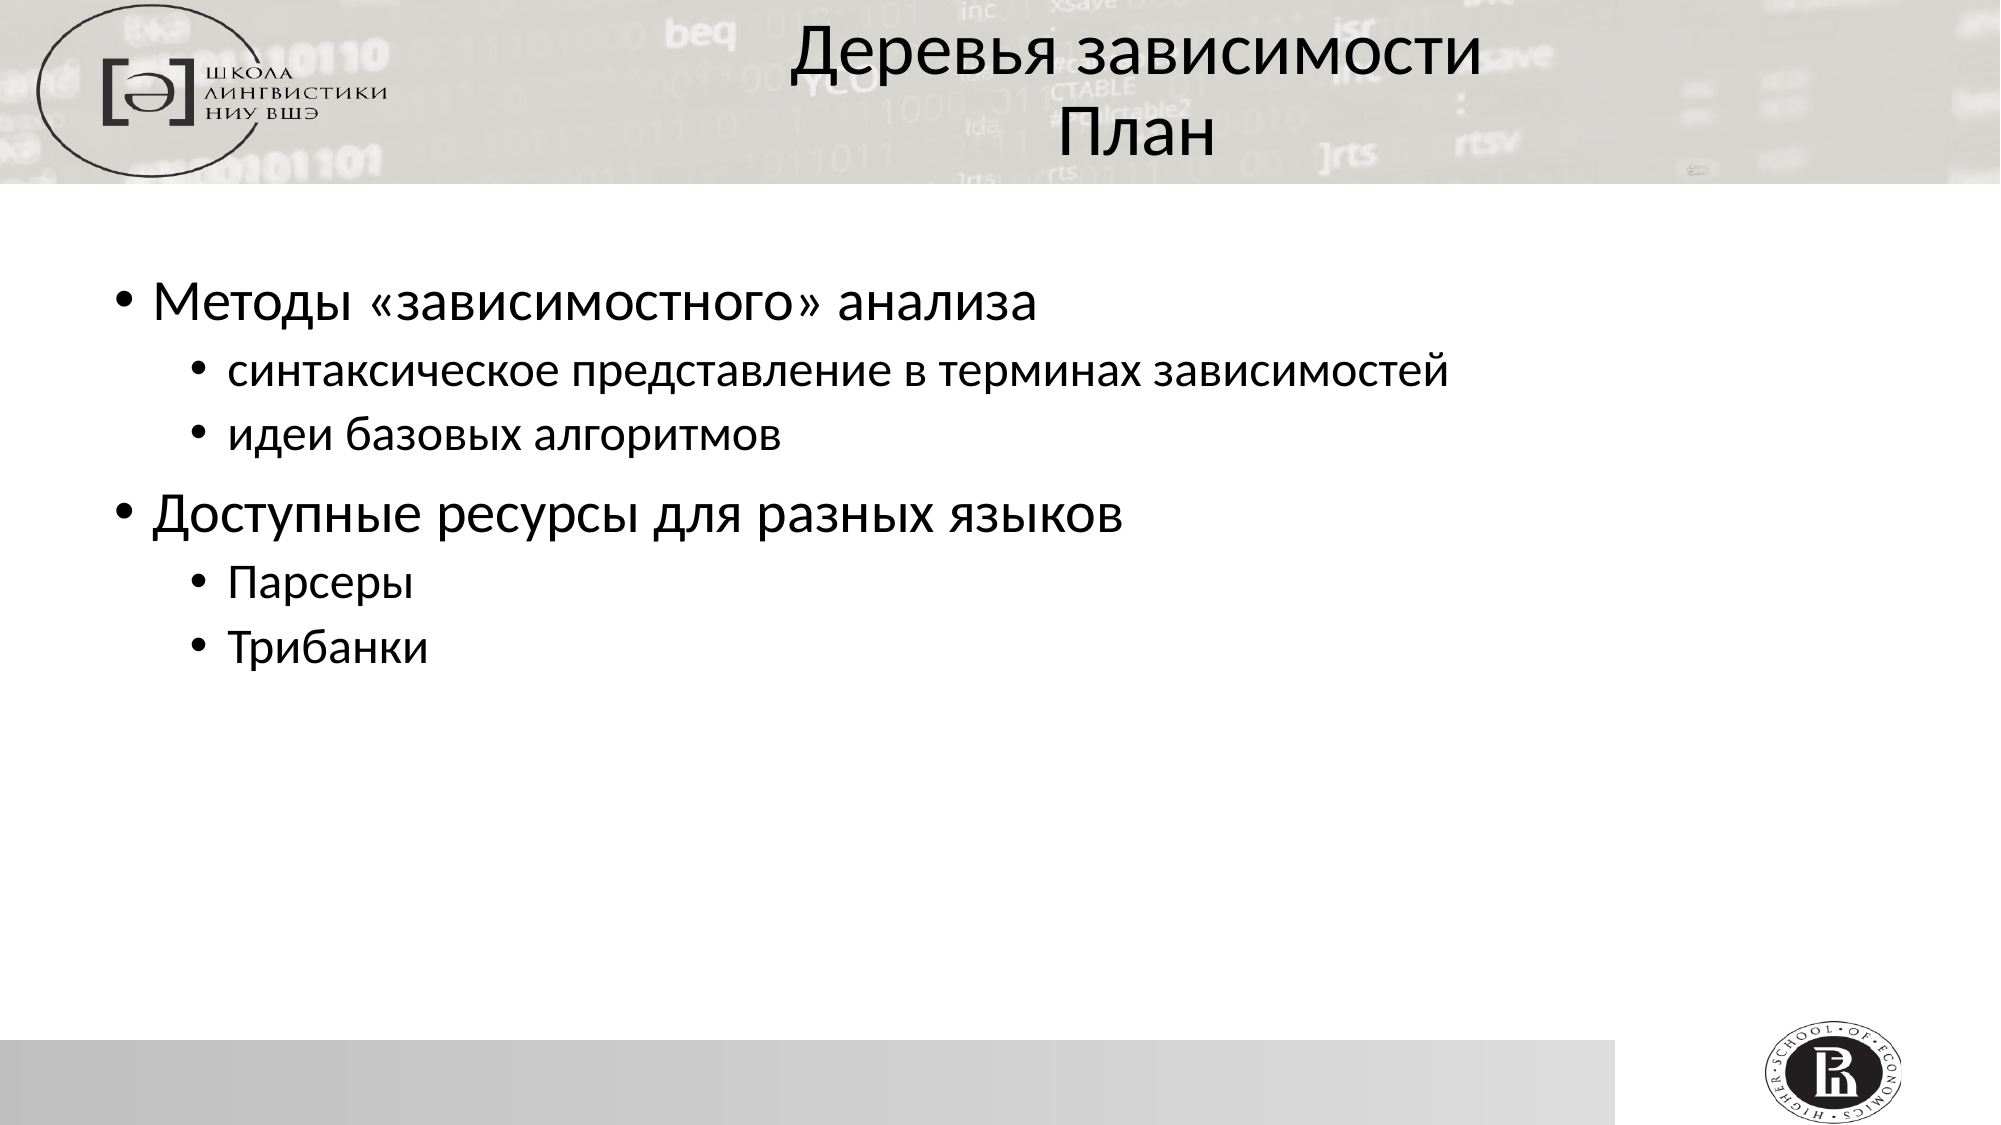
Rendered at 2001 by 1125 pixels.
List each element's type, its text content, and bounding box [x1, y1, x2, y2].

picture [1765, 1021, 1902, 1125]
list Методы «зависимостного» анализа синтаксическое представление в терминах зависимостей идеи базовых алгоритмов Доступные ресурсы для разных языков Парсеры Трибанки [99, 262, 1900, 1005]
picture [31, 0, 275, 181]
title Деревья зависимости План [275, 0, 2000, 183]
